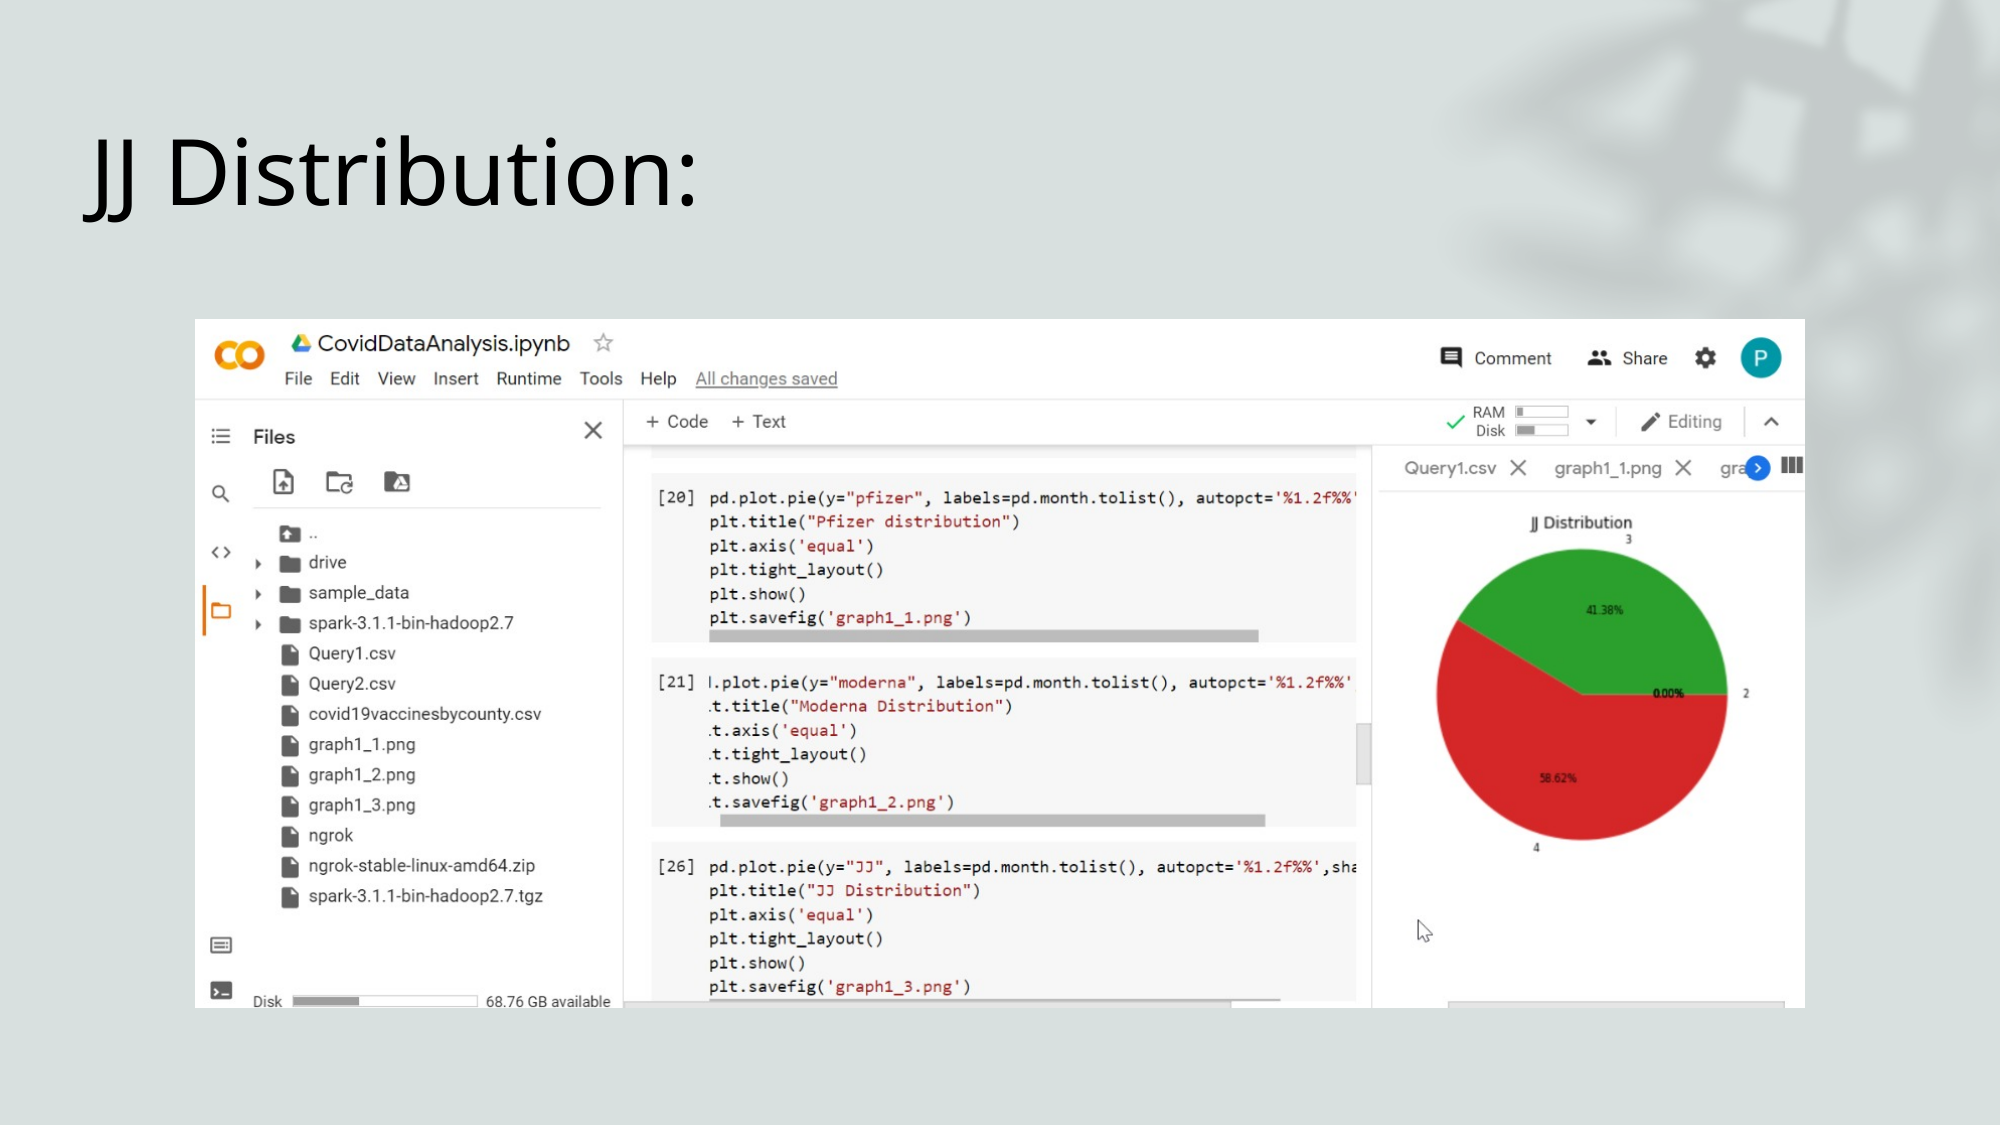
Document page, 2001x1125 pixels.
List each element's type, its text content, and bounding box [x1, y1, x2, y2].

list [194, 319, 1805, 1009]
title JJ Distribution: [75, 60, 1863, 278]
